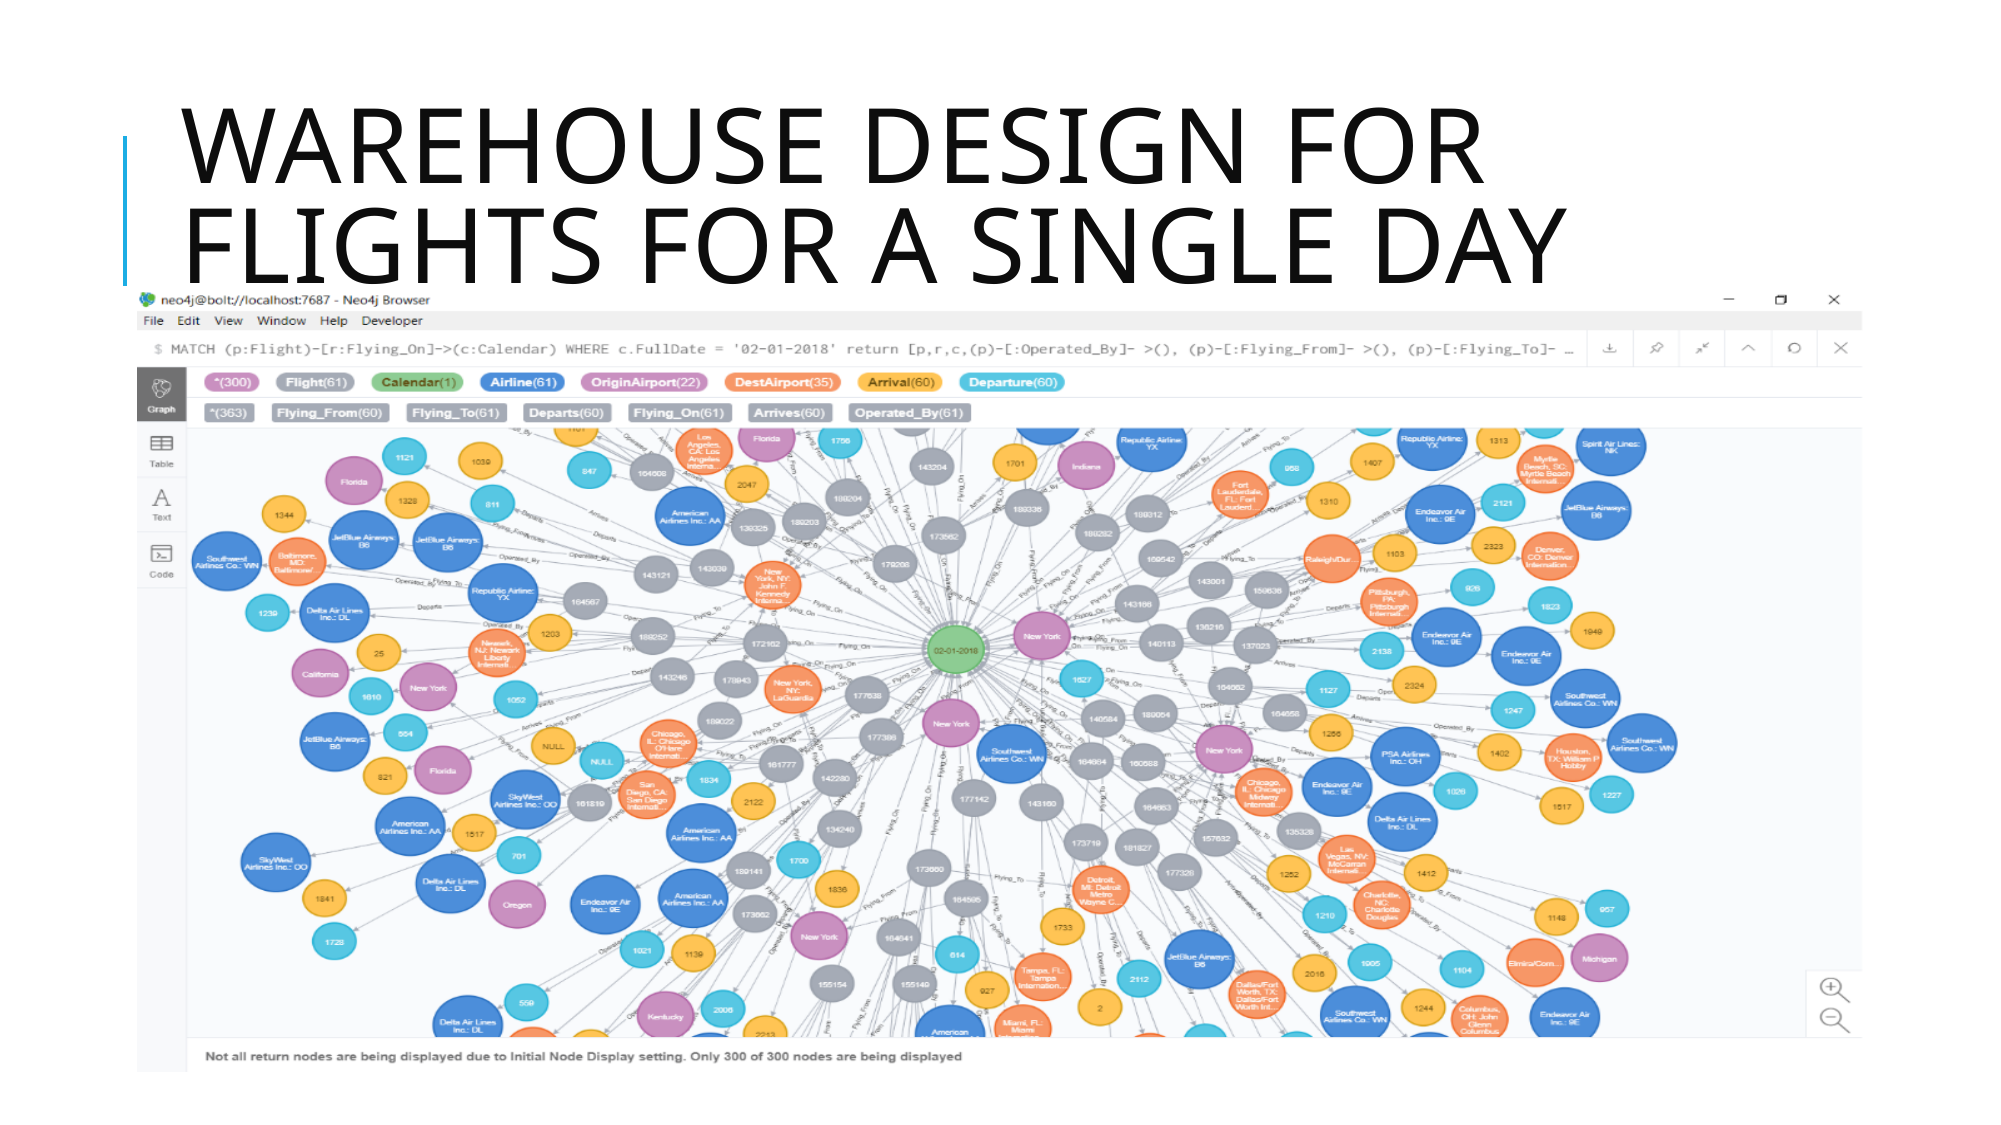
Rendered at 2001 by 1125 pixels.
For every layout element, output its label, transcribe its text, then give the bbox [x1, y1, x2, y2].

title Warehouse Design for flights for a single day [165, 145, 1891, 262]
picture [137, 289, 1863, 1072]
